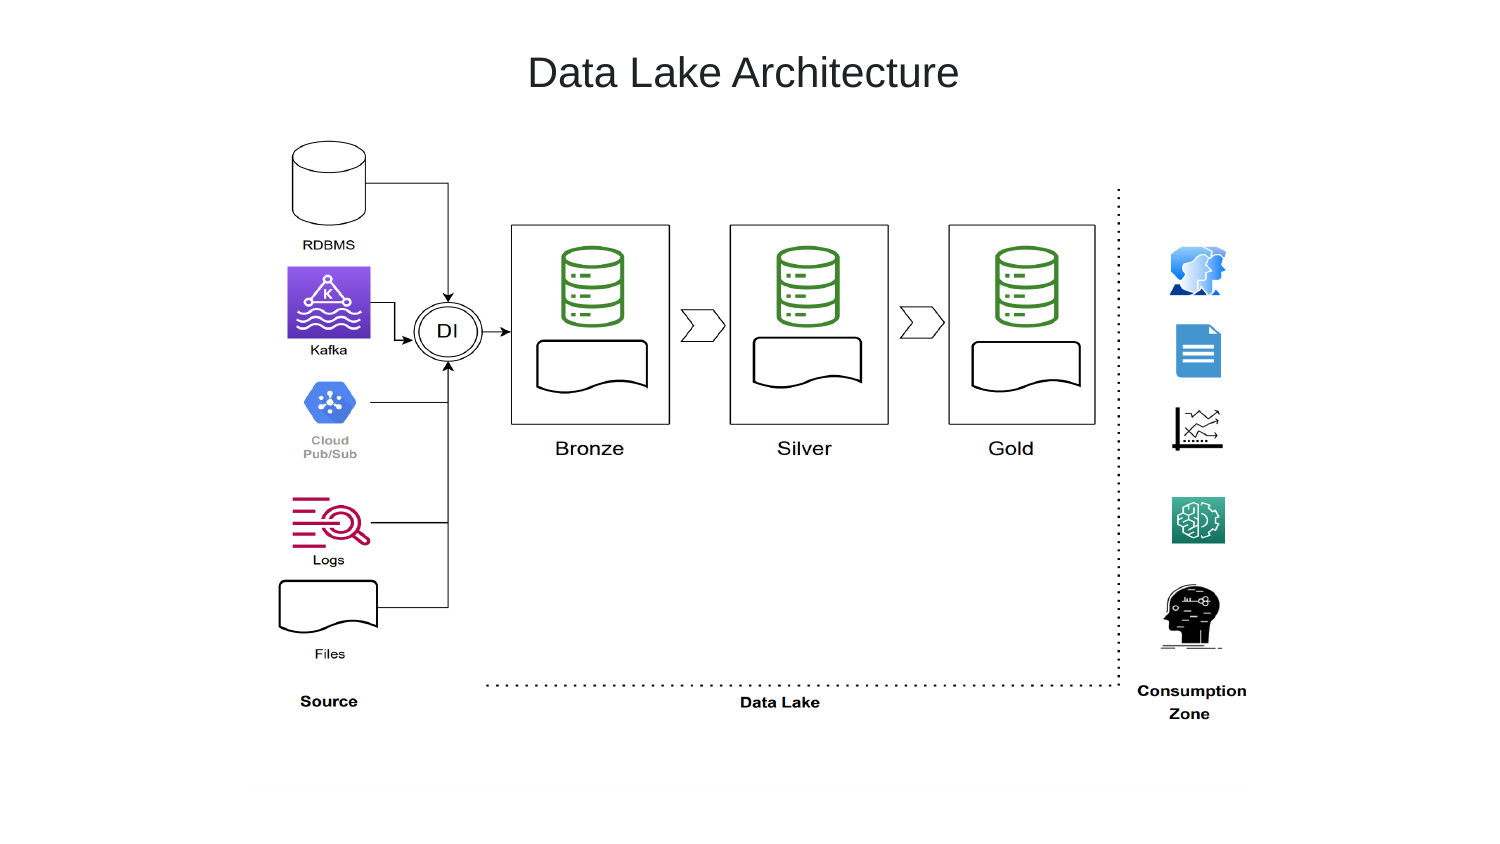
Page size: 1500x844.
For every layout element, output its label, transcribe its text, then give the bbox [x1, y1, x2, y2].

picture [247, 129, 1247, 787]
title Data Lake Architecture [51, 34, 1449, 123]
